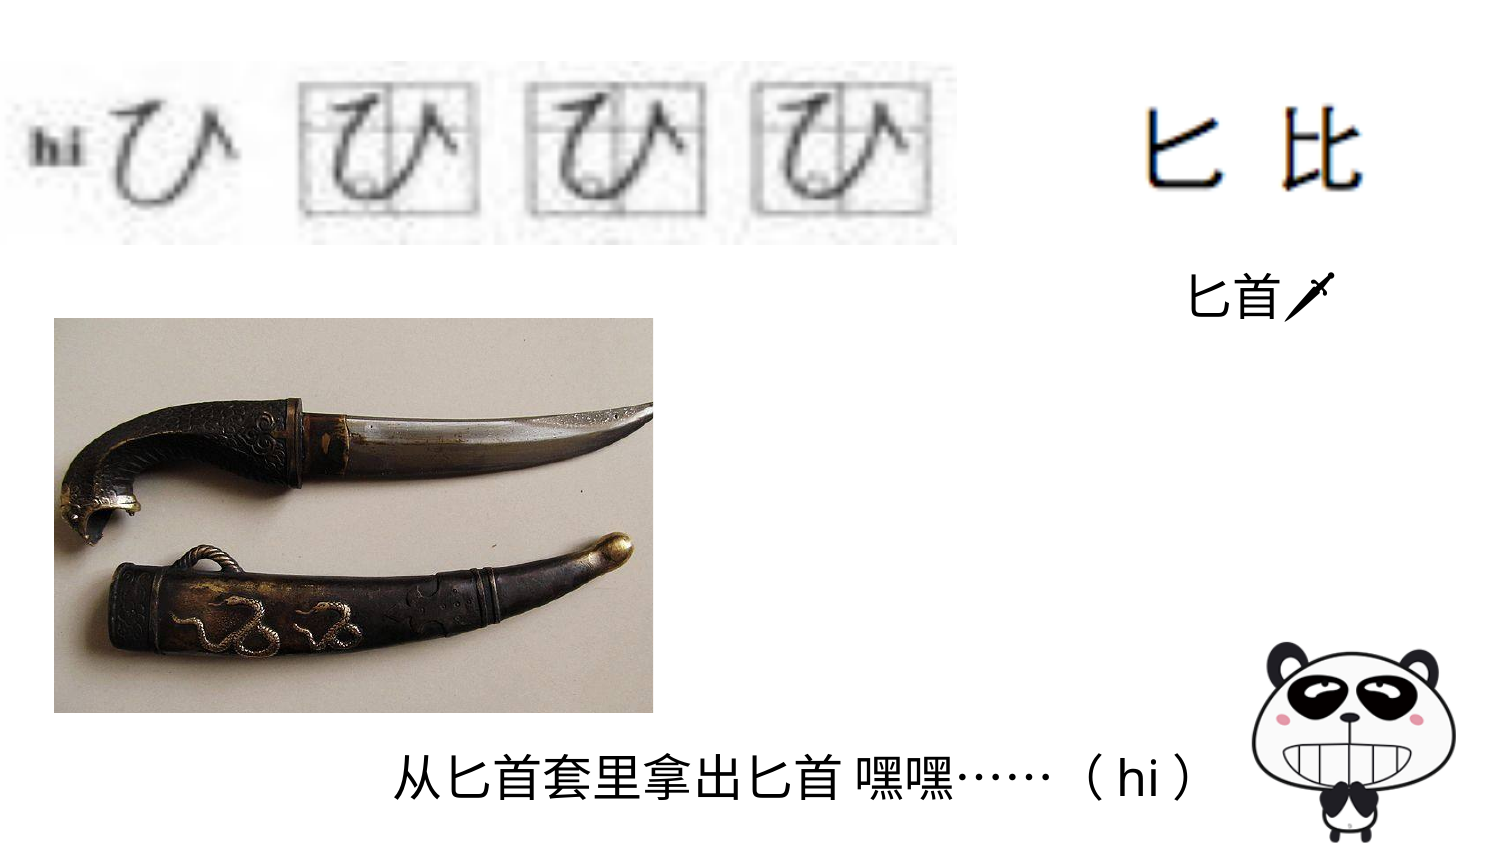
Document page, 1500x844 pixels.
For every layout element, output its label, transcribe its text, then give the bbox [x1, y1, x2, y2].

picture [1215, 605, 1485, 844]
picture [53, 318, 654, 714]
text_box 从匕首套里拿出匕首 嘿嘿……（hi） [378, 739, 1210, 815]
text_box 匕首🗡 [1167, 258, 1379, 334]
picture [1115, 83, 1411, 214]
picture [0, 60, 957, 245]
